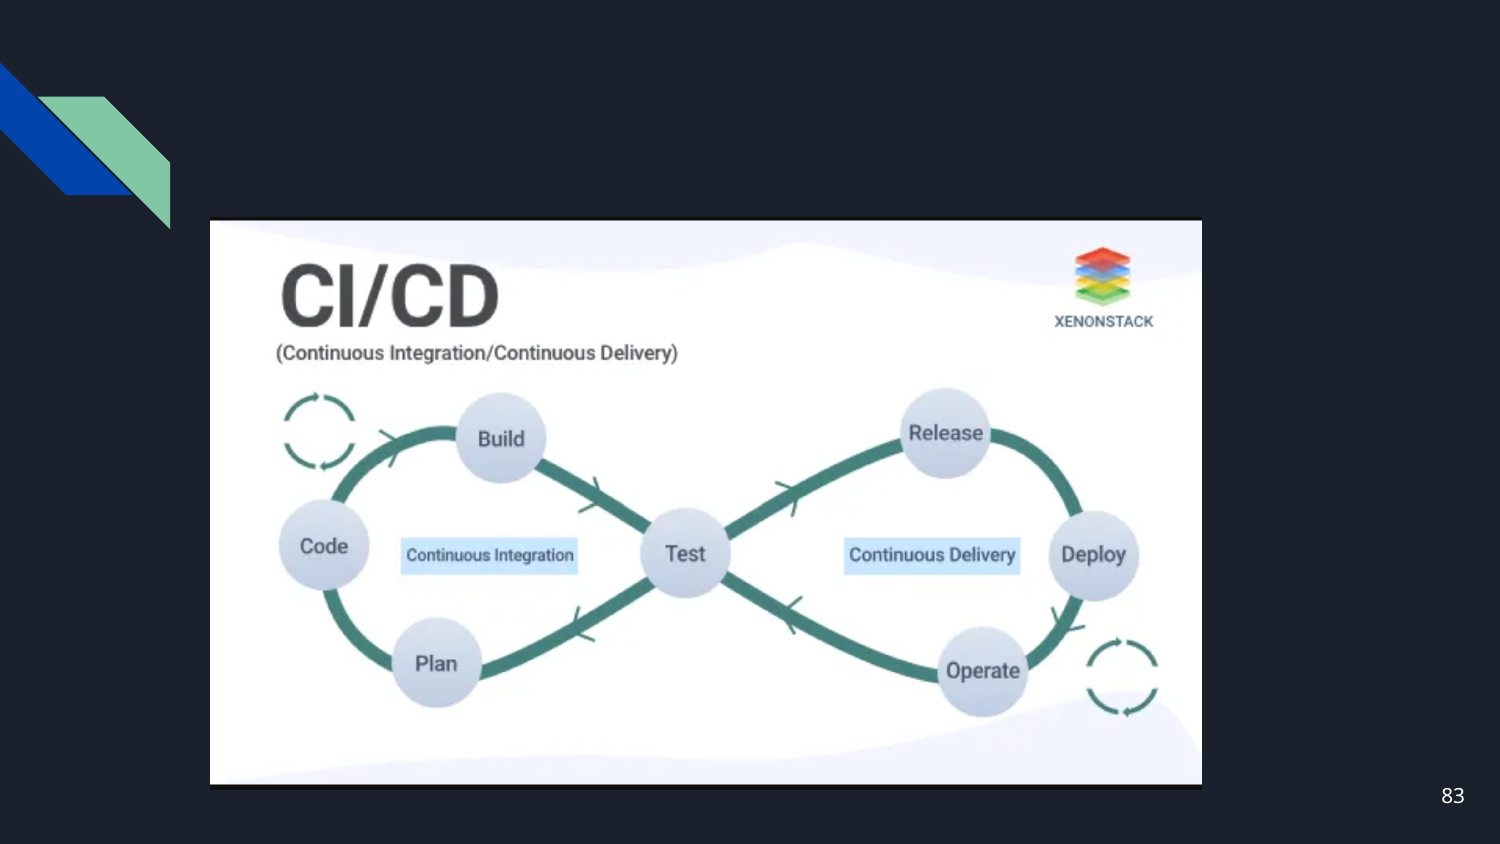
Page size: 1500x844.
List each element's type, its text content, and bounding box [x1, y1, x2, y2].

slide_number 83 [1389, 764, 1480, 830]
picture [210, 217, 1202, 790]
